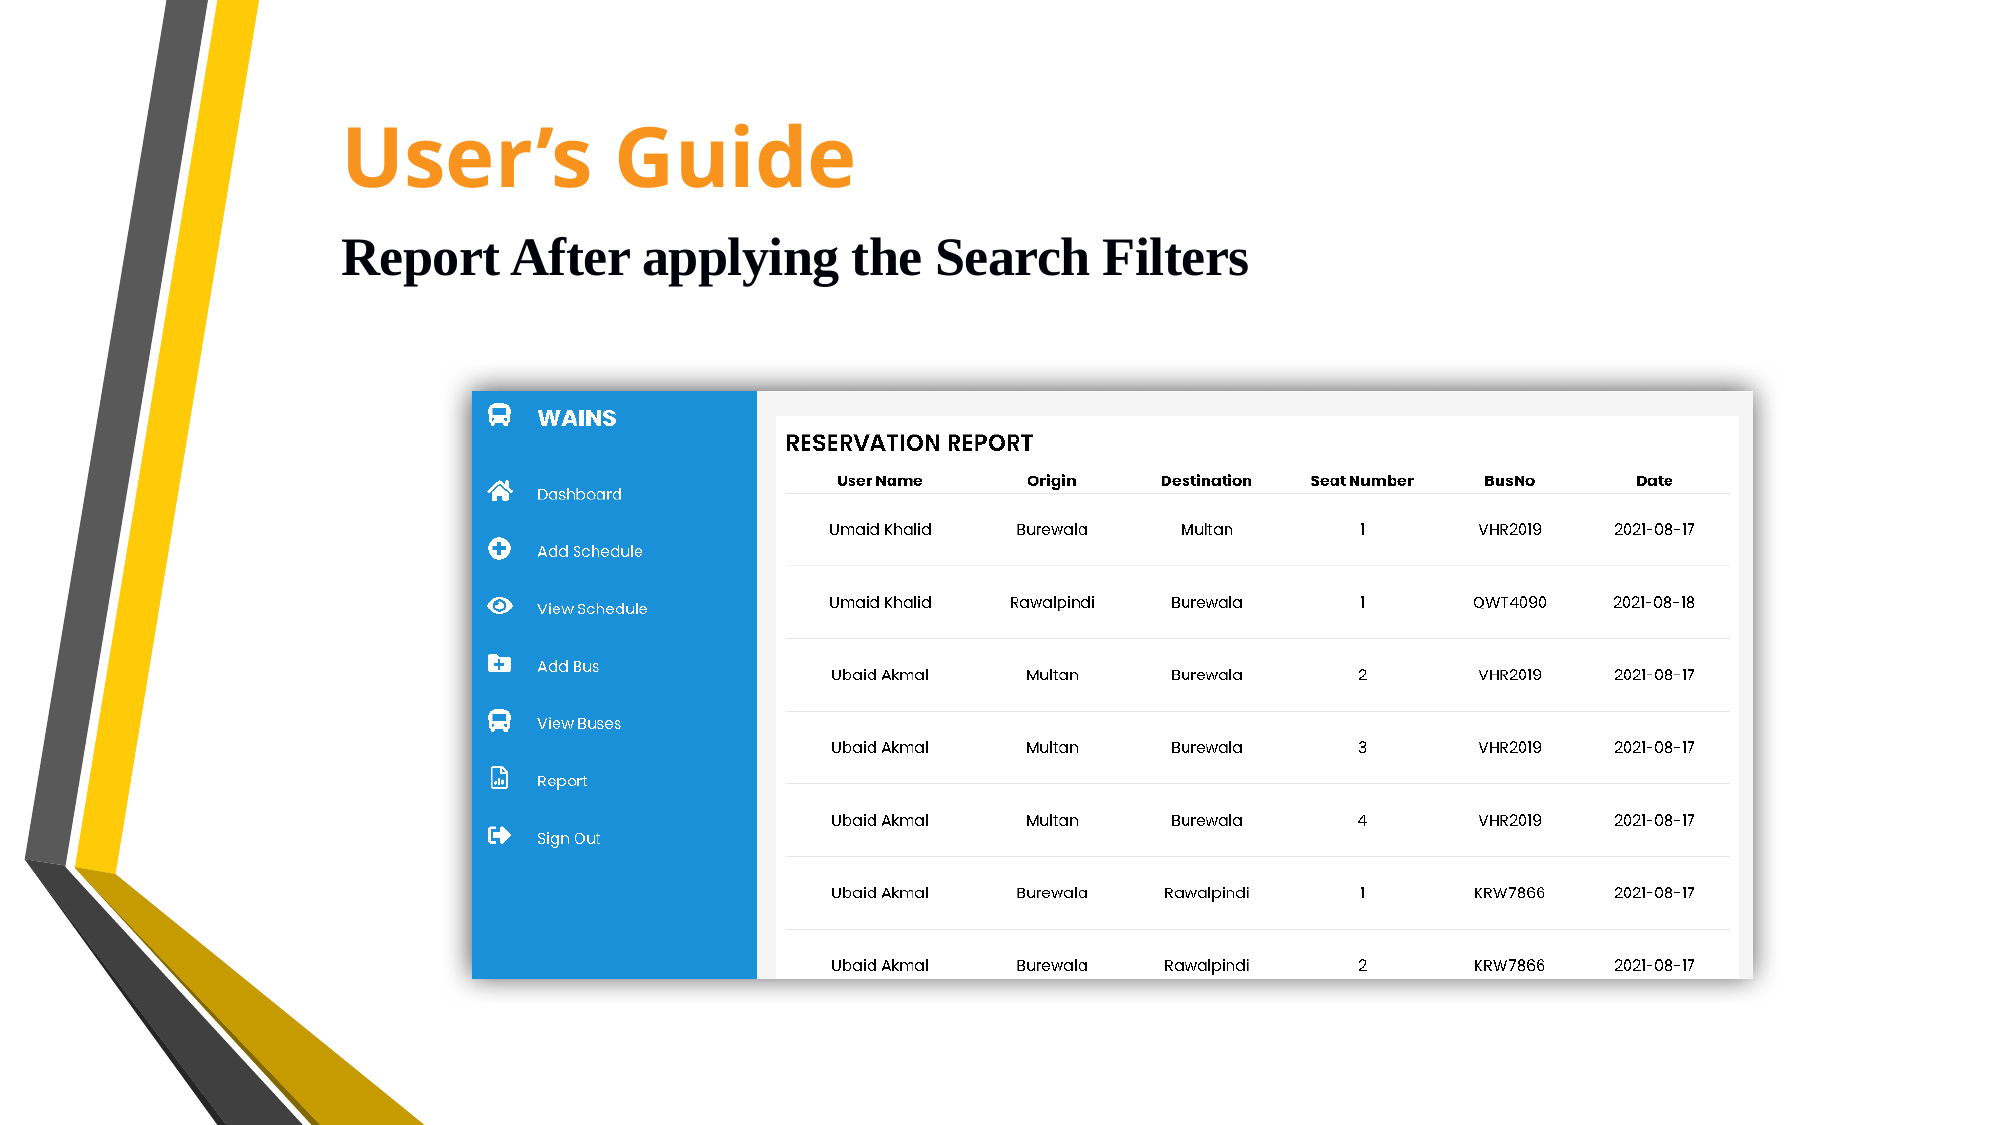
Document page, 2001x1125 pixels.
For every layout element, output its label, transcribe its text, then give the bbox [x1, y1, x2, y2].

list Report After applying the Search Filters [326, 213, 1885, 294]
title User’s Guide [326, 96, 1970, 212]
picture [471, 390, 1754, 979]
